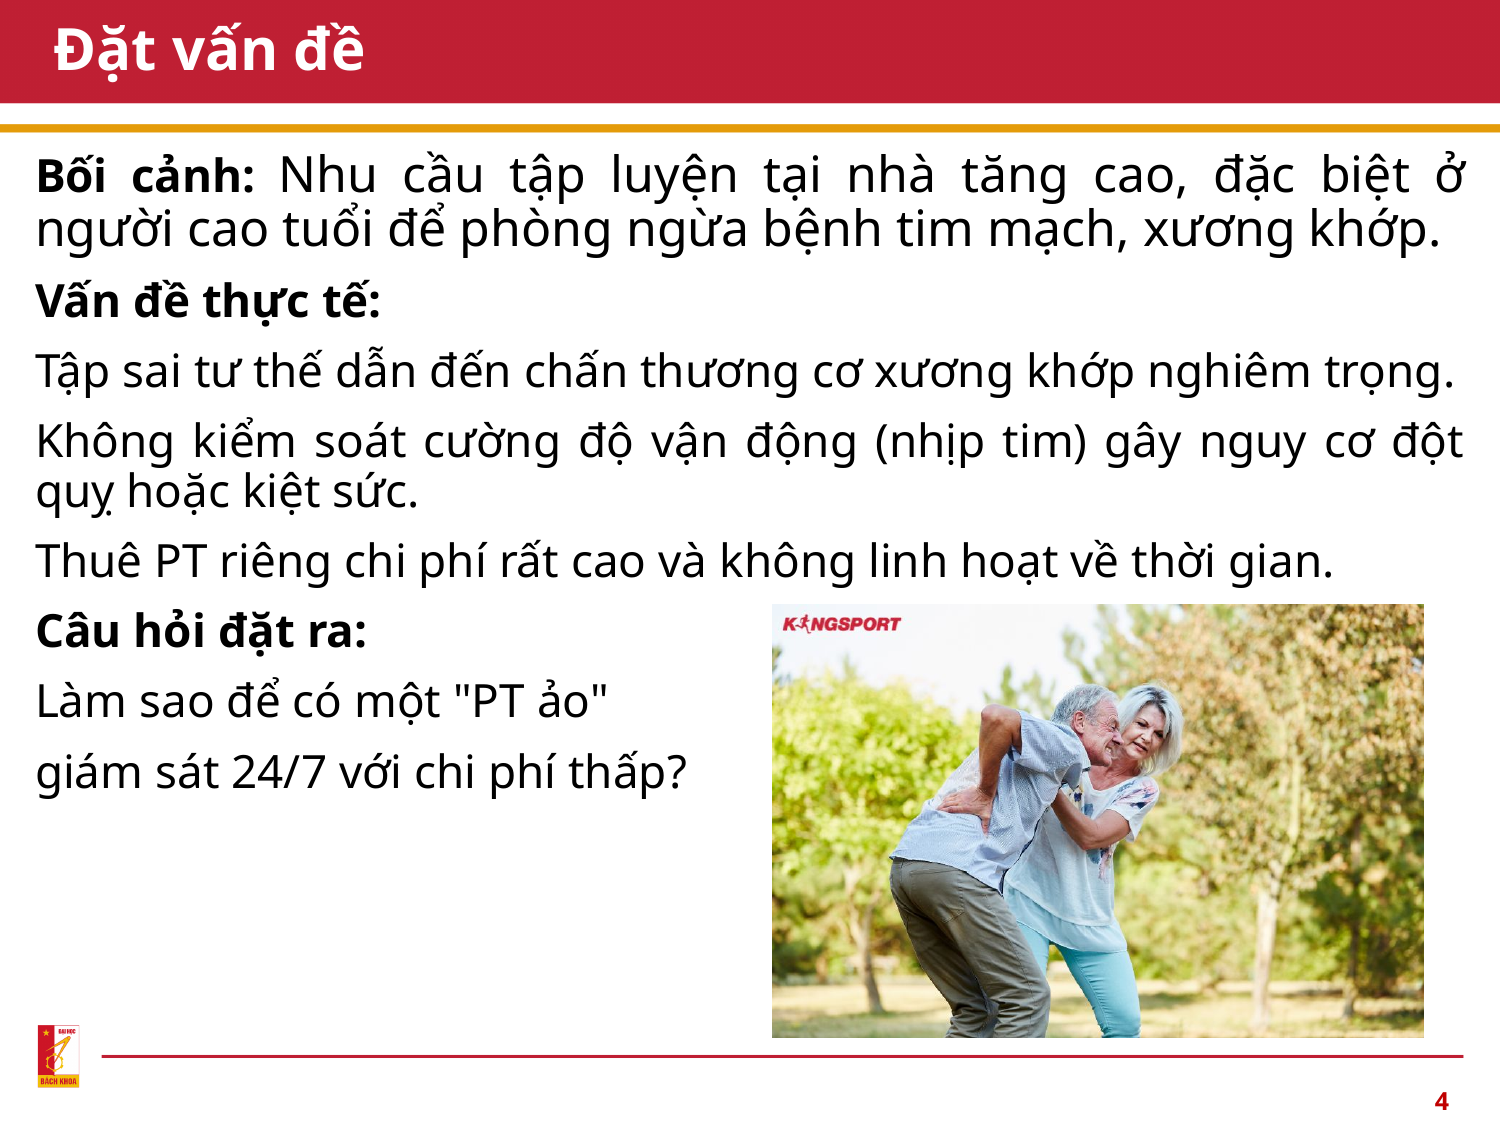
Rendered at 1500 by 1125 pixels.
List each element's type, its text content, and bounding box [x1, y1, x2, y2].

picture [0, 0, 1500, 1125]
list Bối cảnh: Nhu cầu tập luyện tại nhà tăng cao, đặc biệt ở người cao tuổi để phòng ngừa bệnh tim mạch, xương khớp. Vấn đề thực tế: Tập sai tư thế dẫn đến chấn thương cơ xương khớp nghiêm trọng. Không kiểm soát cường độ vận động (nhịp tim) gây nguy cơ đột quỵ hoặc kiệt sức. Thuê PT riêng chi phí rất cao và không linh hoạt về thời gian. Câu hỏi đặt ra: Làm sao để có một "PT ảo" giám sát 24/7 với chi phí thấp? [20, 141, 1481, 984]
slide_number 4 [1126, 1078, 1464, 1125]
title Đặt vấn đề [38, 12, 1462, 87]
